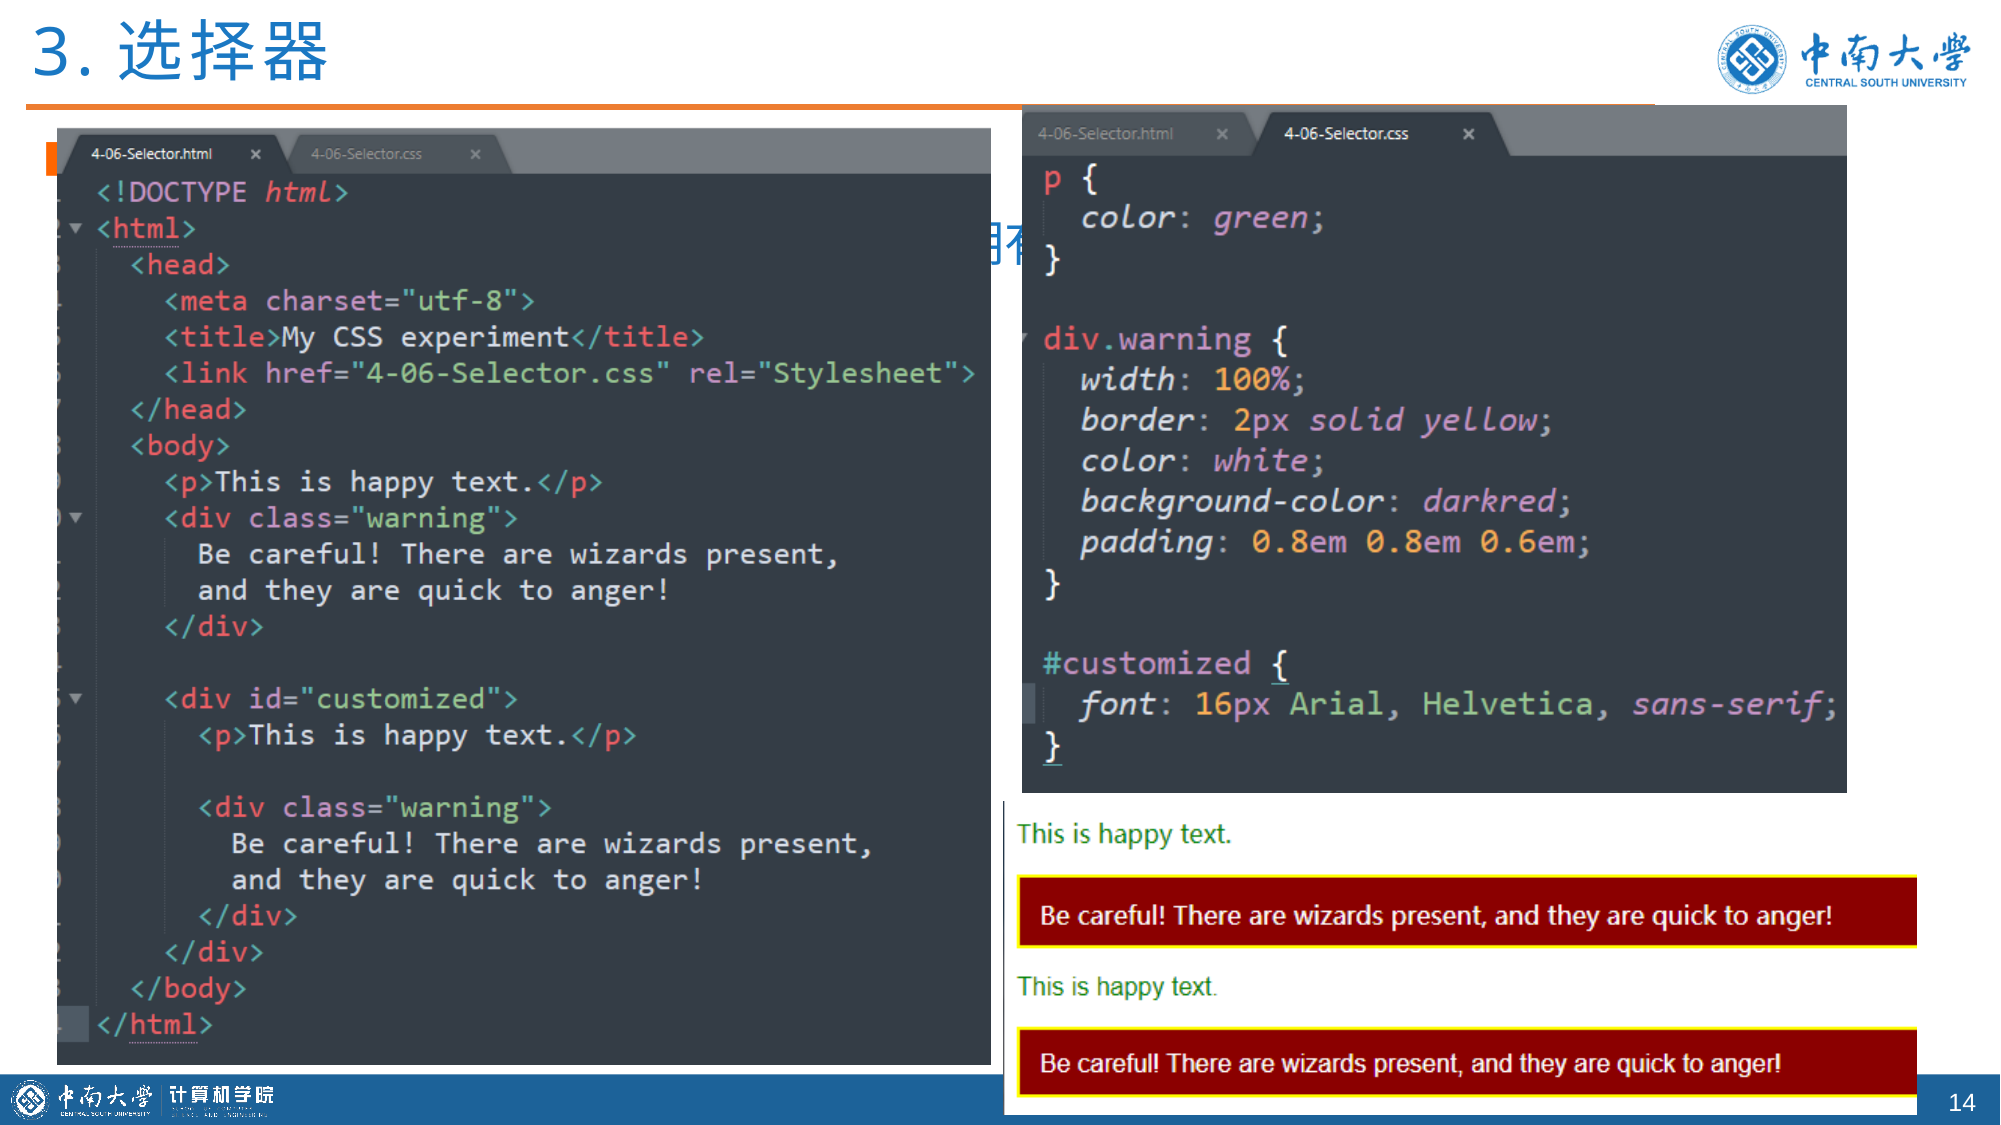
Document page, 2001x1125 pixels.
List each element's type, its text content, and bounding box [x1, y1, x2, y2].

picture [1708, 19, 1982, 99]
picture [57, 127, 991, 1065]
picture [1003, 801, 1917, 1115]
picture [1022, 105, 1847, 793]
list 选择器 匹配文档中的元素，匹配的元素将会拥有规则指定的样式。 [26, 123, 1982, 1050]
list 3.选择器 [17, 10, 1615, 83]
picture [0, 1080, 299, 1120]
slide_number 13 [1916, 1079, 1992, 1124]
